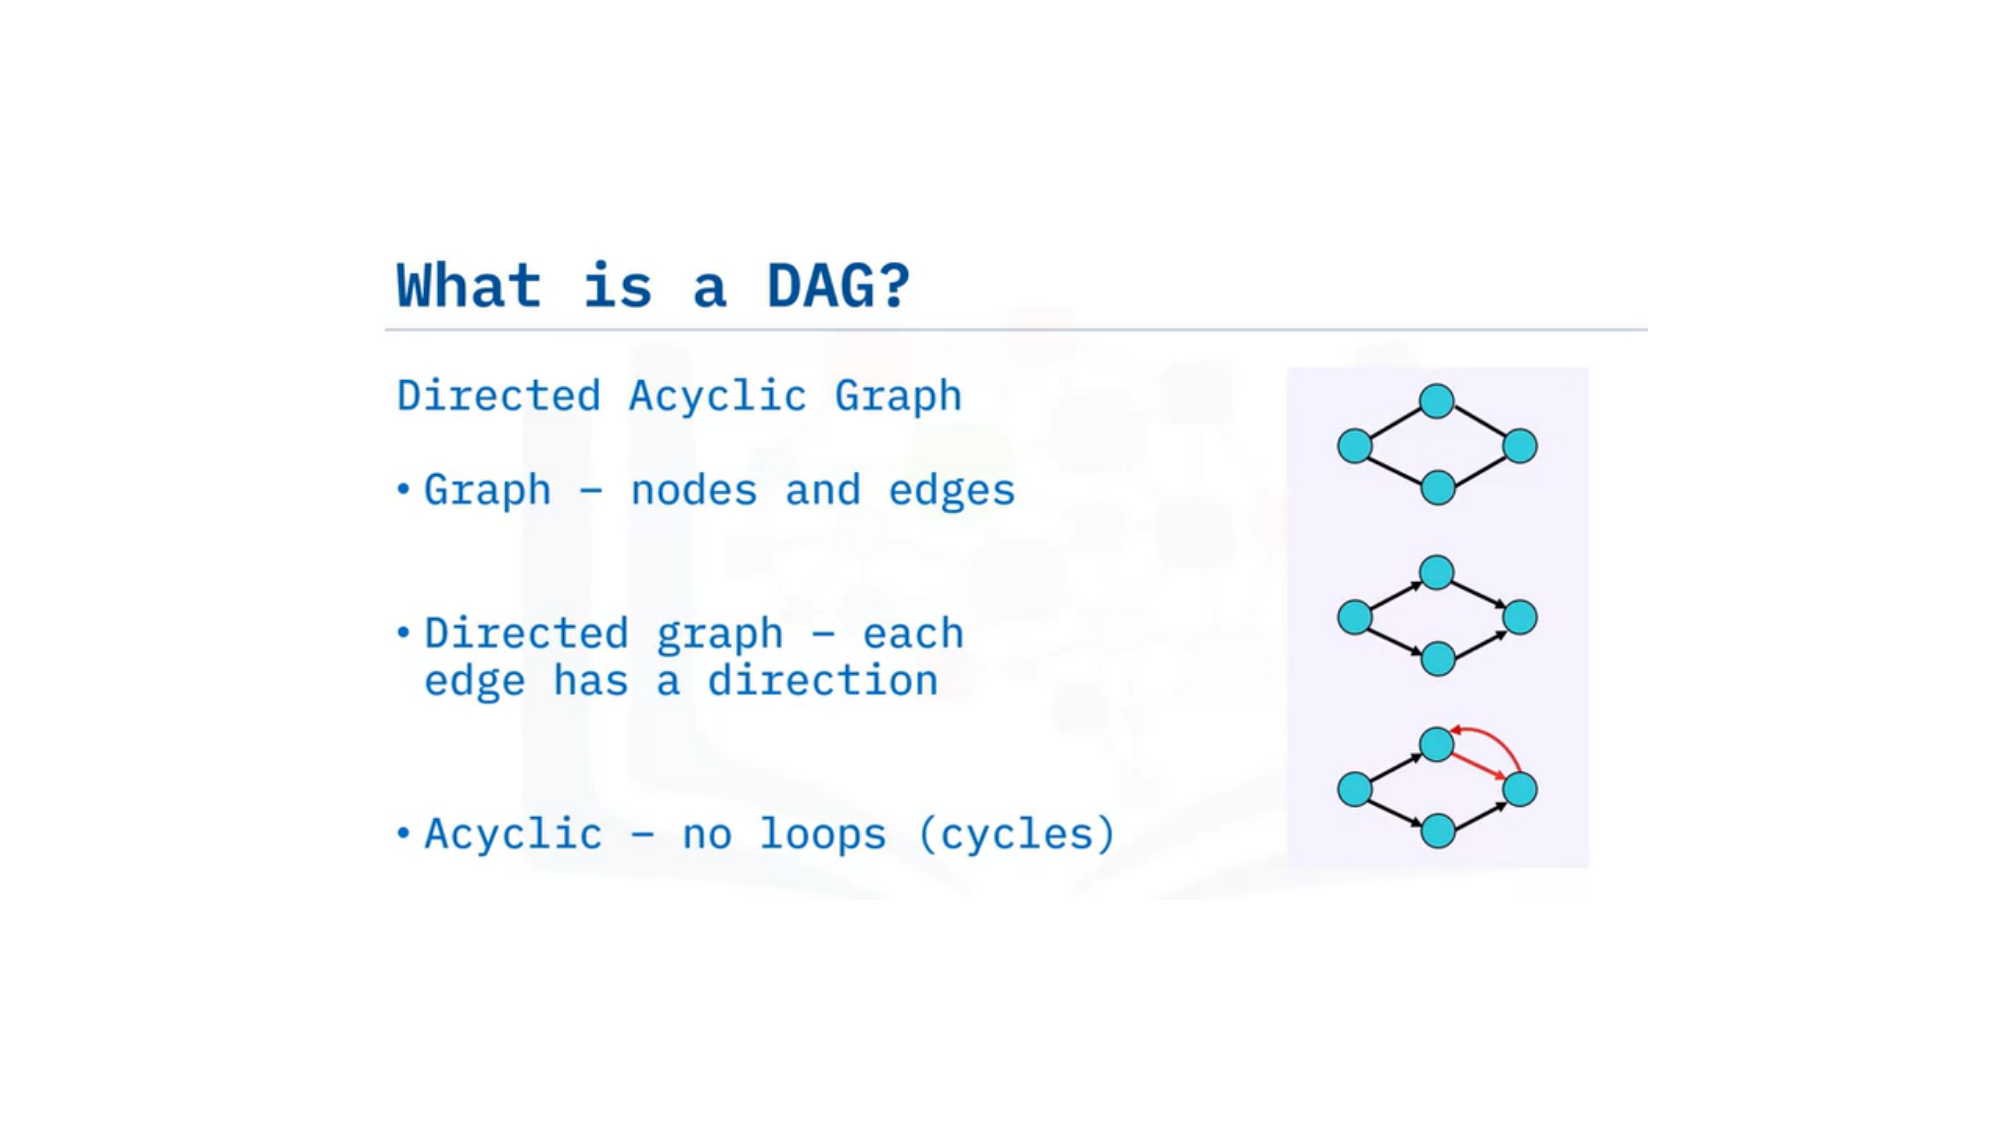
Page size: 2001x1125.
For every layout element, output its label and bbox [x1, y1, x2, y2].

picture [352, 225, 1648, 900]
